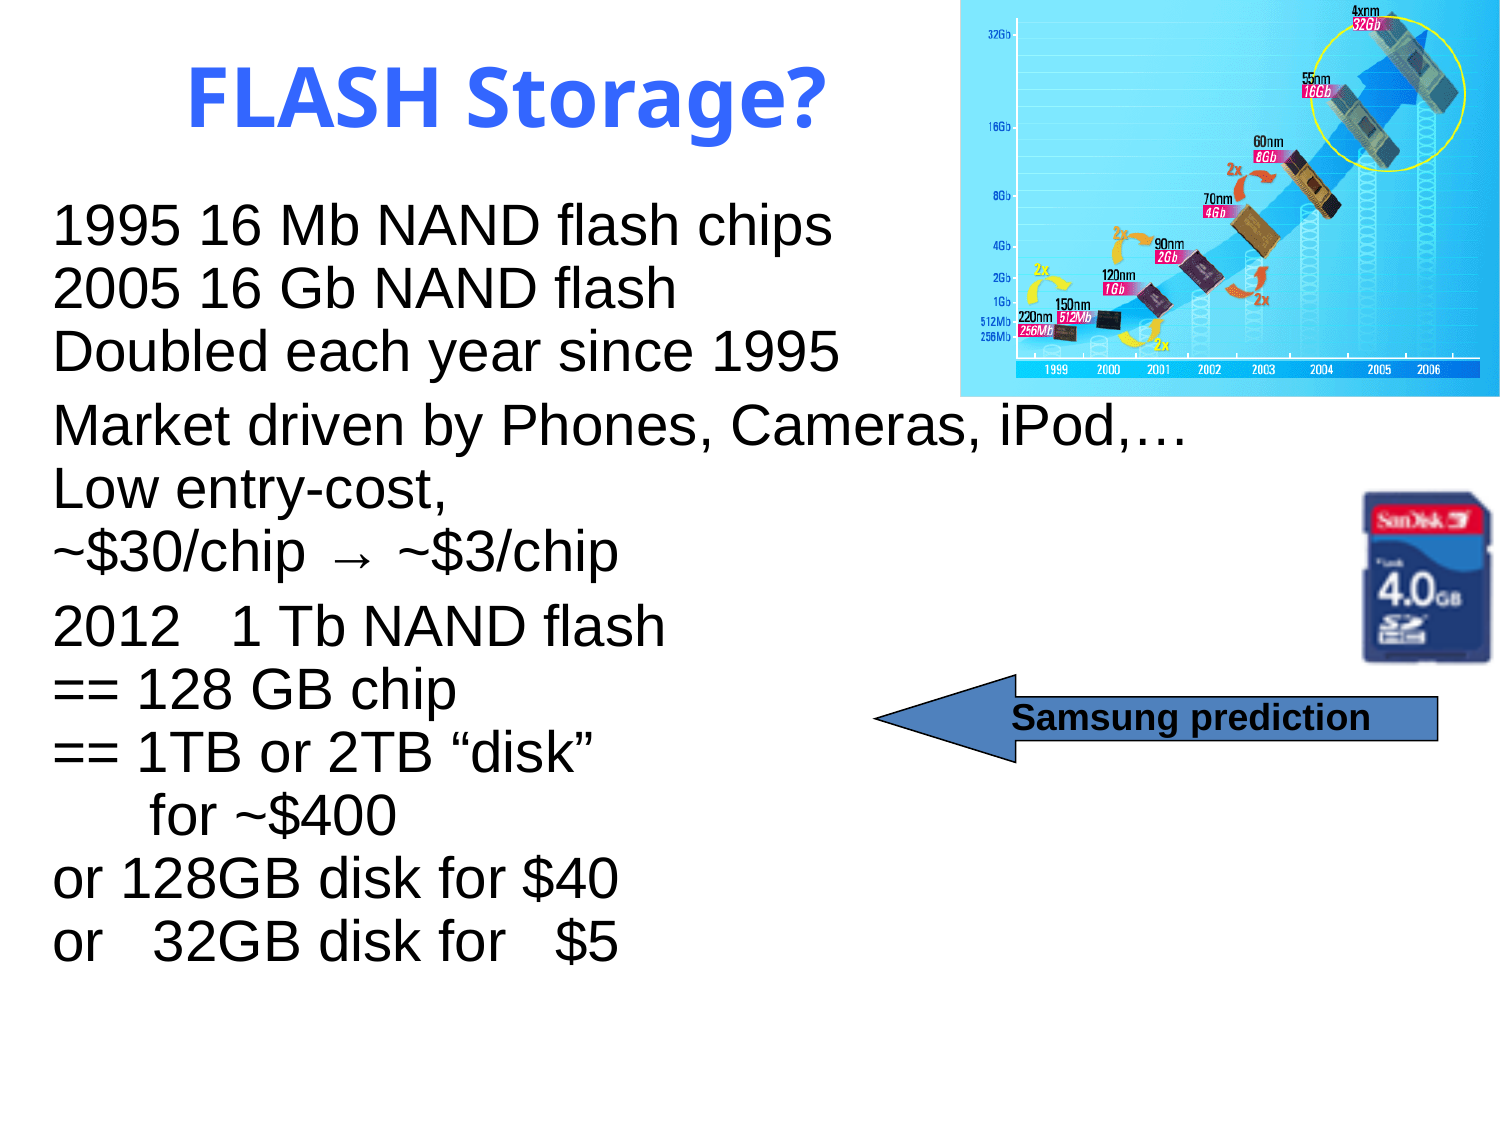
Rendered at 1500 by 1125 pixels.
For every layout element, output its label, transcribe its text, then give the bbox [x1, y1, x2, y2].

title FLASH Storage? [0, 0, 958, 188]
picture [960, 0, 1500, 397]
text_box Samsung prediction [875, 674, 1438, 763]
list 1995 16 Mb NAND flash chips 2005 16 Gb NAND flash Doubled each year since 1995 Market driven by Phones, Cameras, iPod,… Low entry-cost, ~$30/chip → ~$3/chip 2012 1 Tb NAND flash == 128 GB chip == 1TB or 2TB “disk” for ~$400 or 128GB disk for $40 or 32GB disk for $5 [37, 187, 1463, 1125]
picture [1354, 487, 1500, 675]
